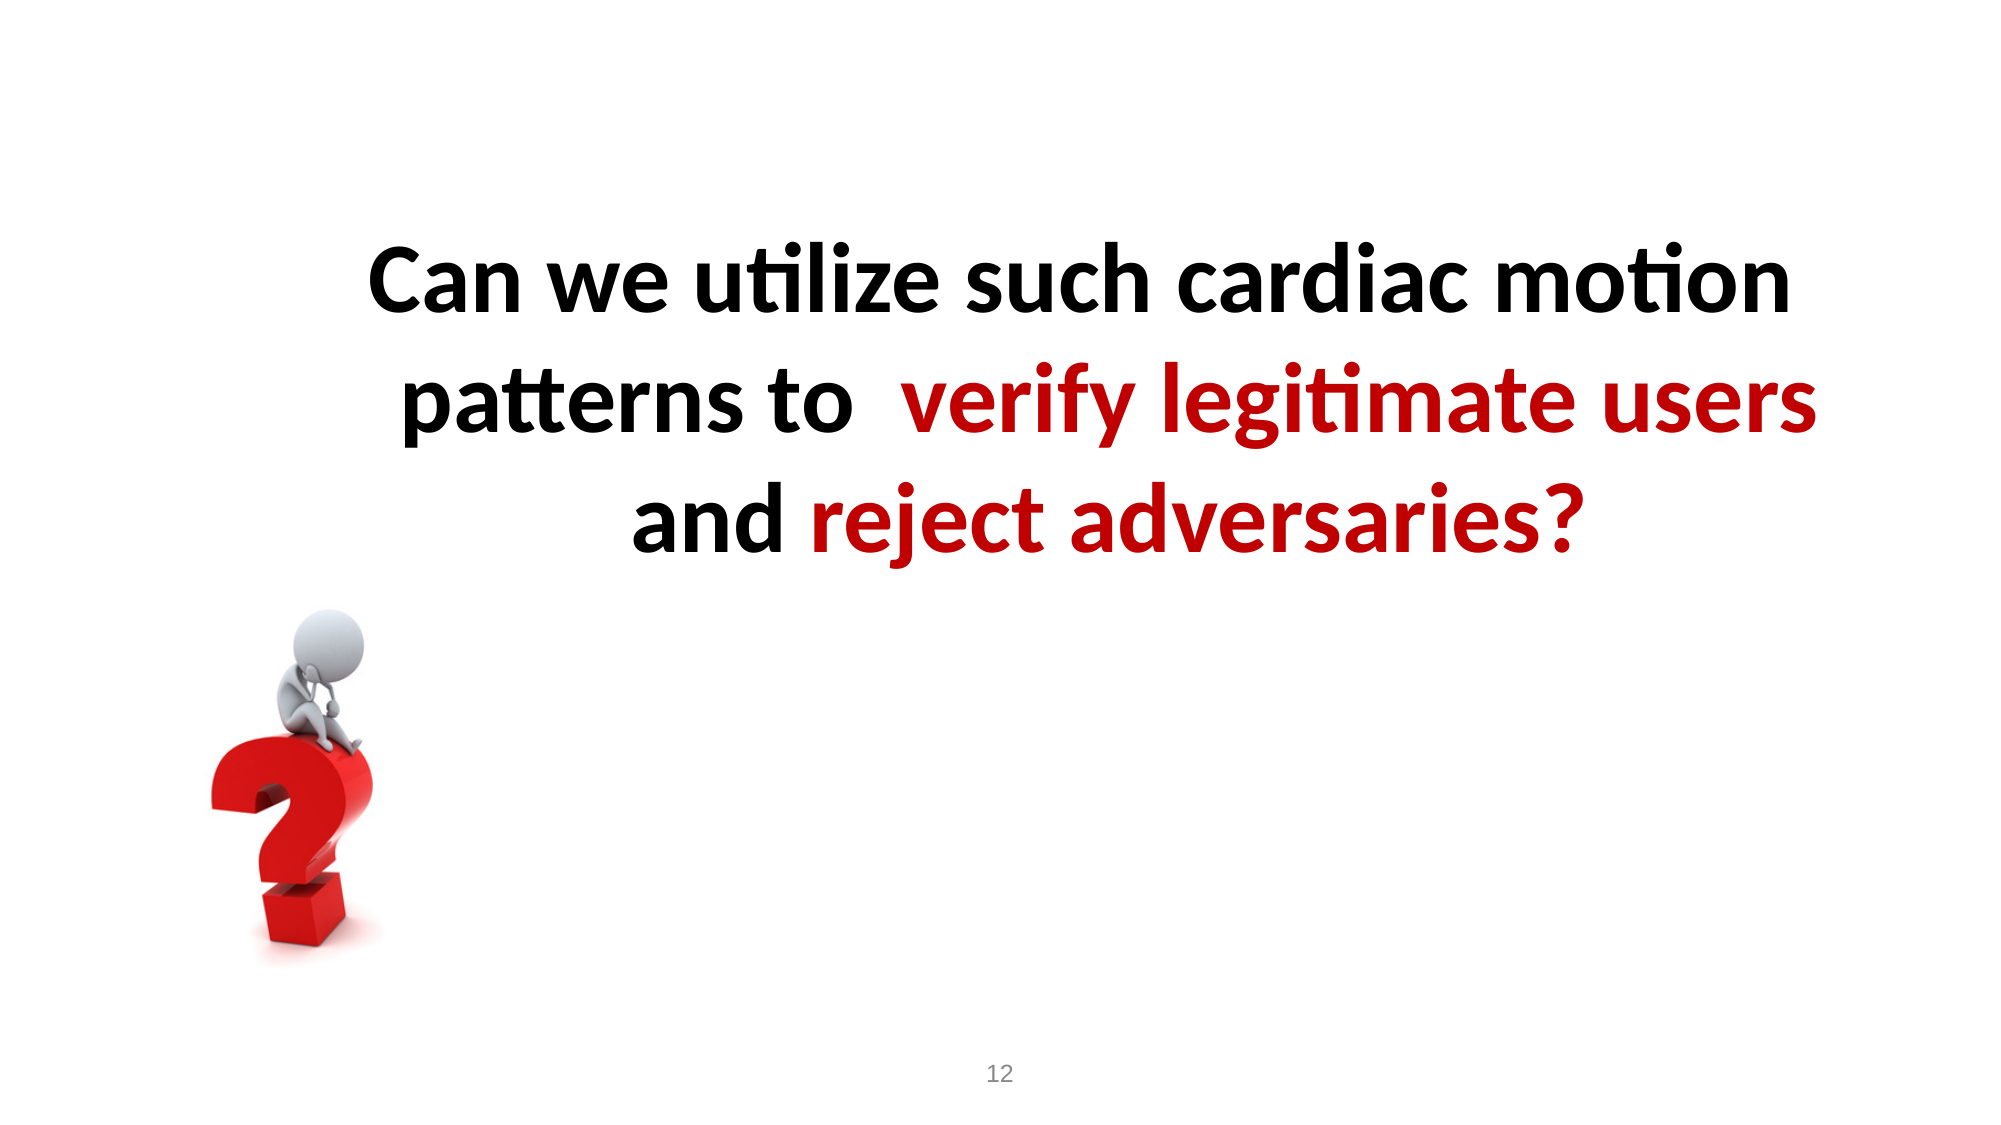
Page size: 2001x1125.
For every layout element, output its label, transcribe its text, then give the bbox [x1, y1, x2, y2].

slide_number 12 [766, 1042, 1234, 1103]
picture [124, 587, 508, 970]
text_box Can we utilize such cardiac motion patterns to verify legitimate users and reject adversaries? [287, 74, 1875, 613]
